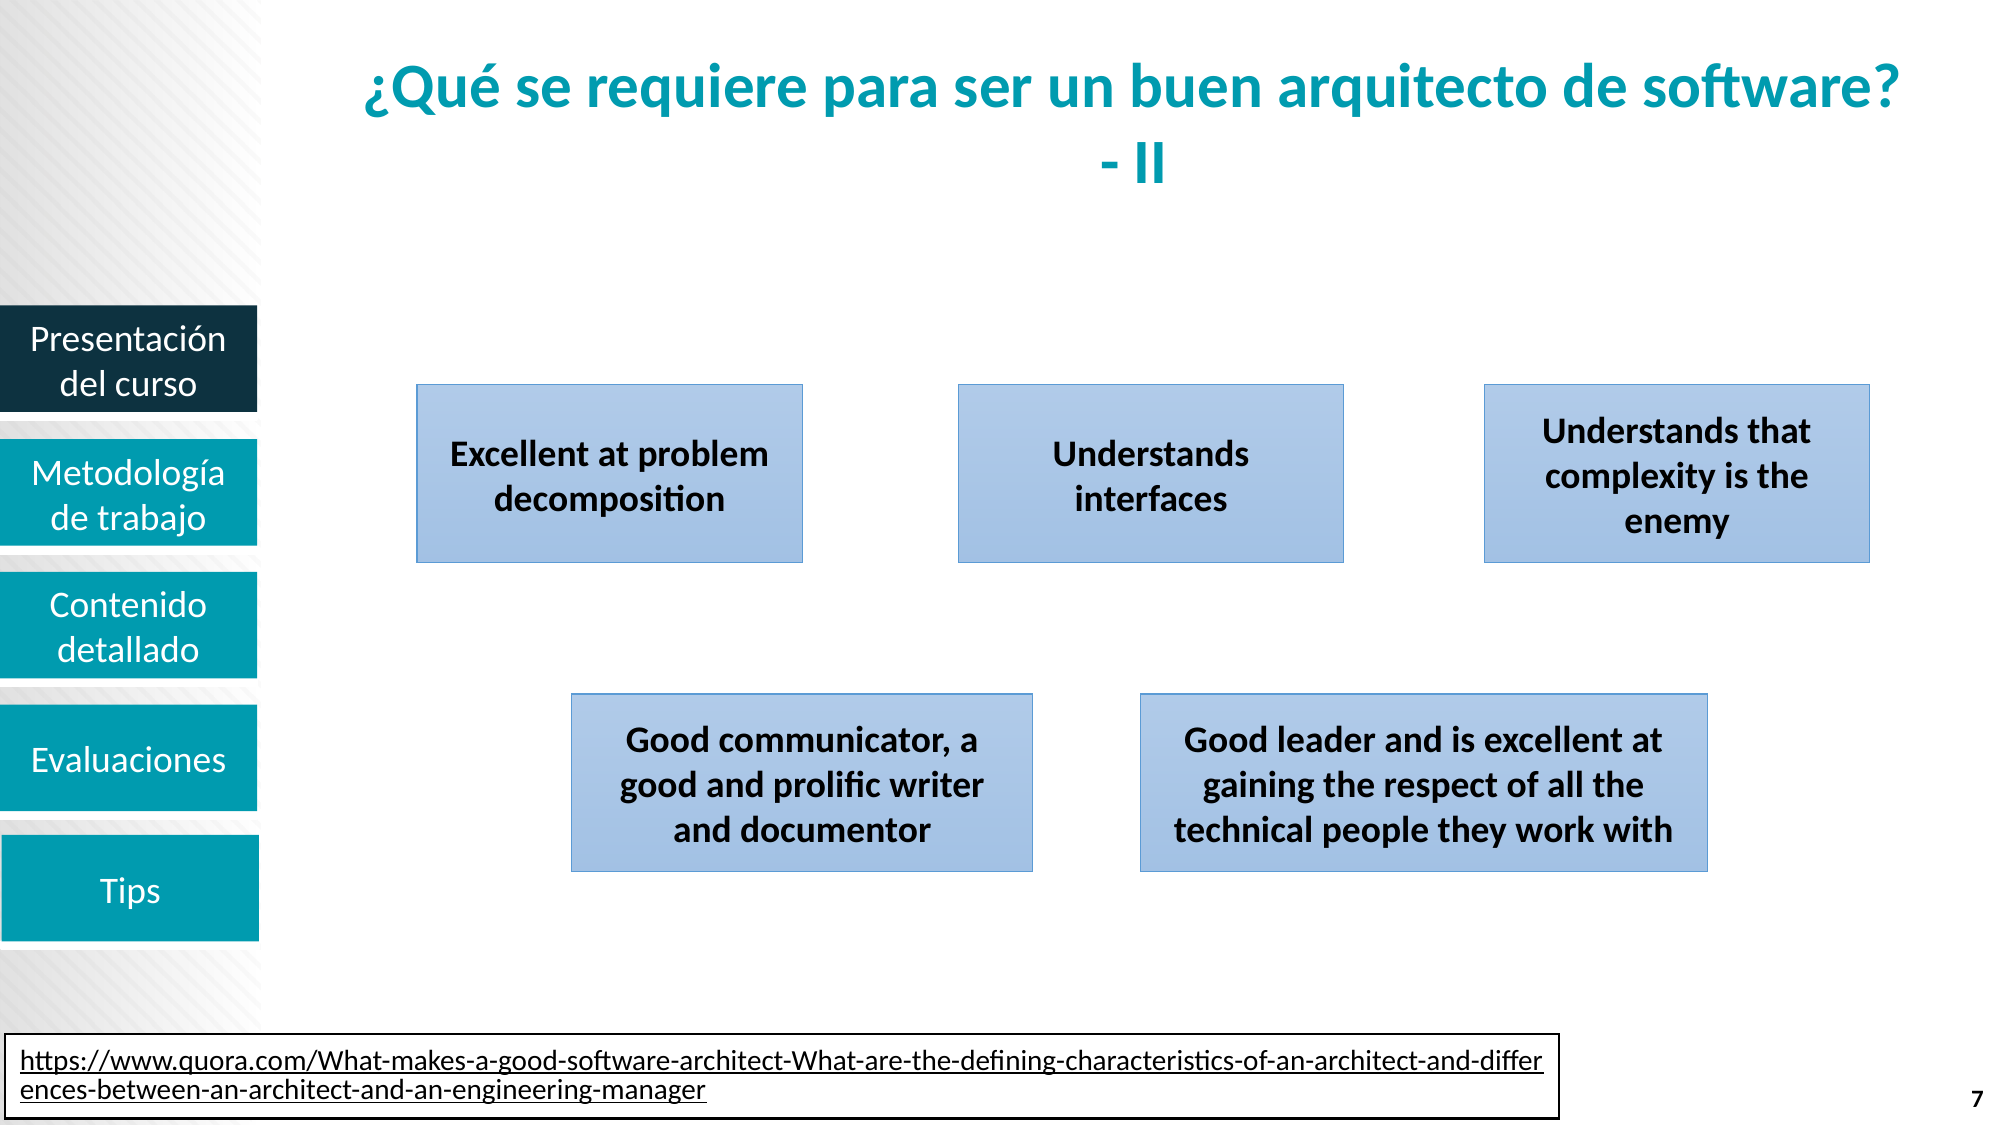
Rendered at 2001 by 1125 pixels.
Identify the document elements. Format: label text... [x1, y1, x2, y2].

text_box Understands interfaces [958, 384, 1344, 563]
text_box Good communicator, a good and prolific writer and documentor [571, 693, 1033, 872]
text_box Good leader and is excellent at gaining the respect of all the technical people they work with [1140, 693, 1708, 872]
text_box https://www.quora.com/What-makes-a-good-software-architect-What-are-the-defining-characteristics-of-an-architect-and-differences-between-an-architect-and-an-engineering-manager [4, 1033, 1560, 1120]
title ¿Qué se requiere para ser un buen arquitecto de software? - II [340, 36, 1927, 204]
text_box Understands that complexity is the enemy [1484, 384, 1870, 563]
text_box Excellent at problem decomposition [416, 384, 803, 563]
slide_number 7 [1921, 1072, 2000, 1124]
